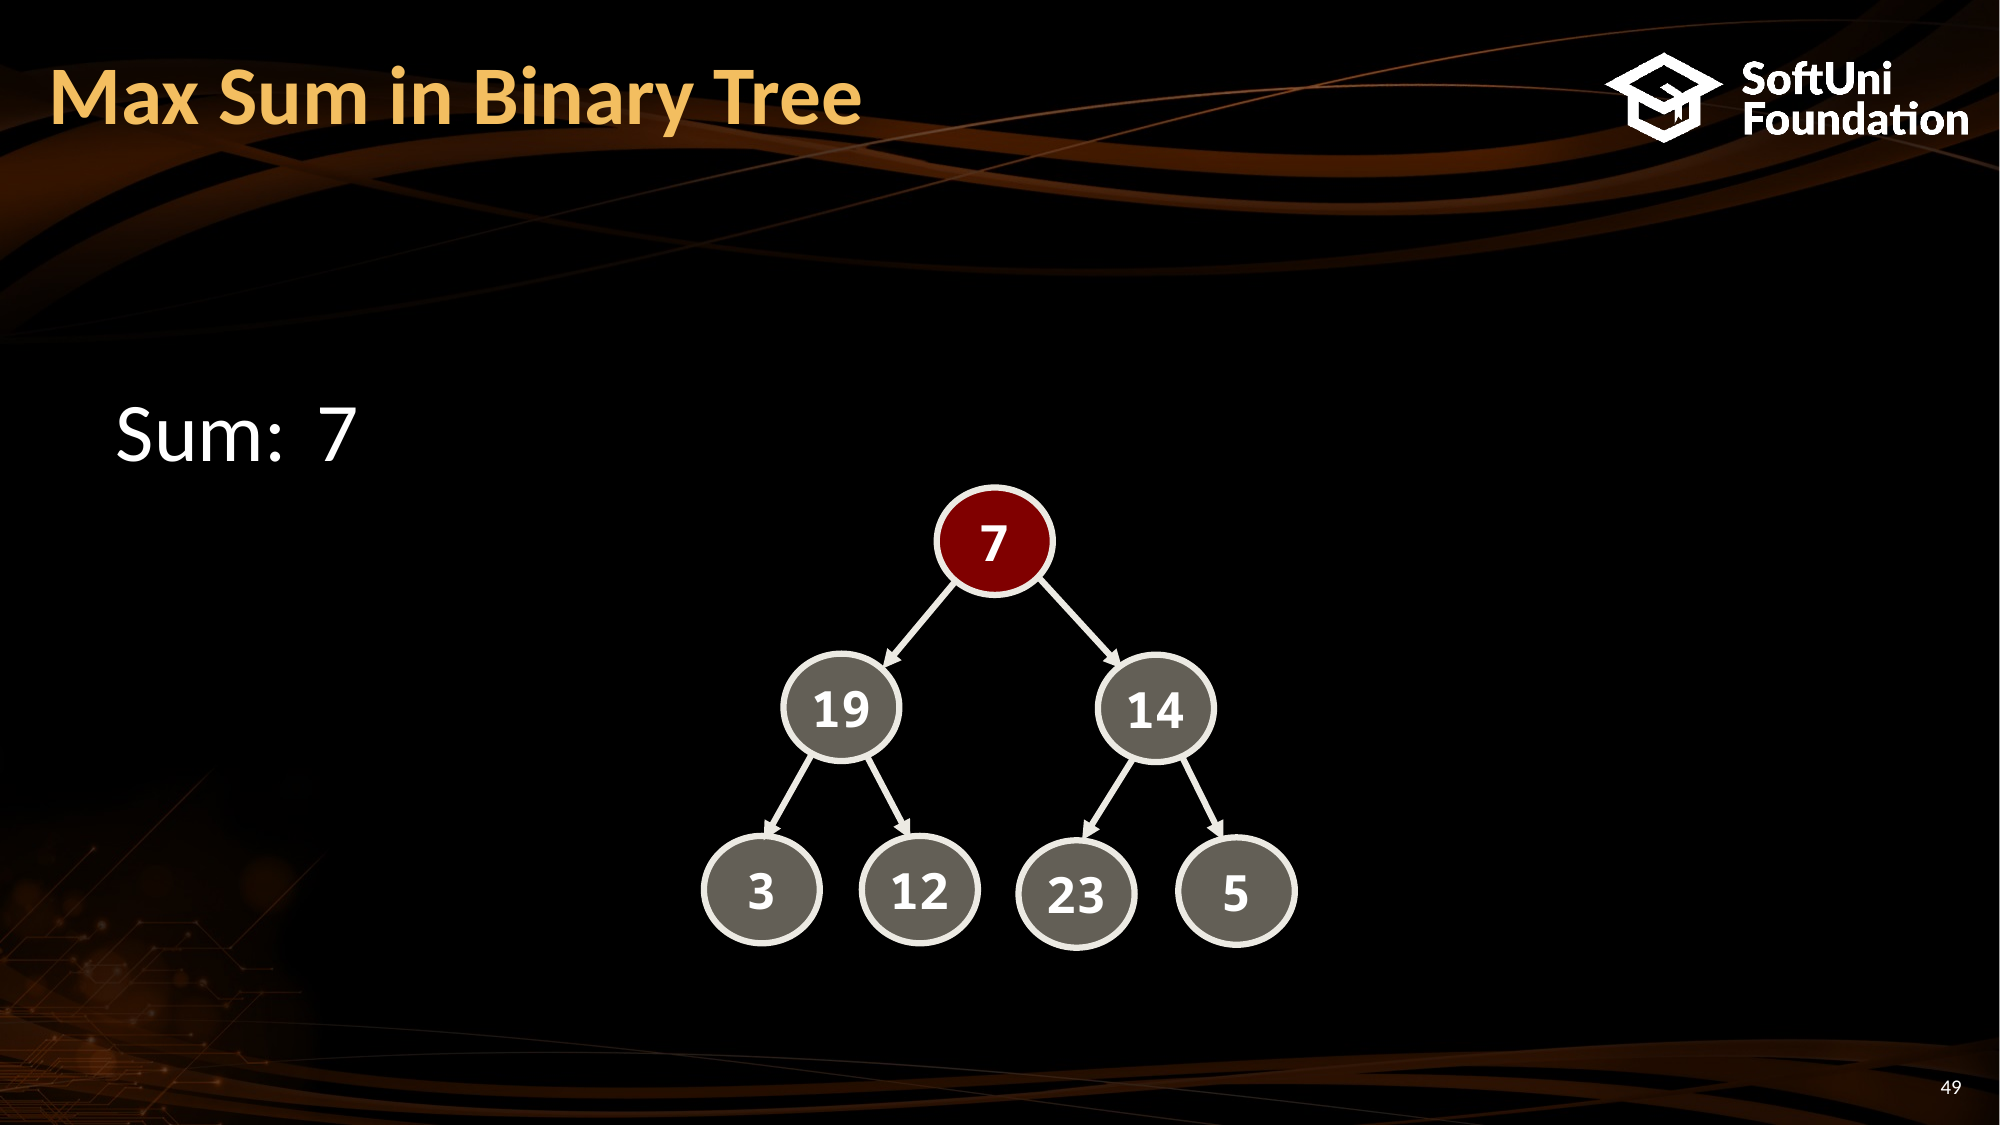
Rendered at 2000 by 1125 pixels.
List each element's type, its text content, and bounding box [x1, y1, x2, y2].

text_box Max Sum in Binary Tree [30, 6, 1602, 189]
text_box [703, 487, 1296, 948]
picture [0, 0, 2000, 1125]
text_box 26 [1897, 1070, 1968, 1103]
text_box 7 [302, 370, 375, 486]
text_box Sum: [100, 370, 302, 486]
